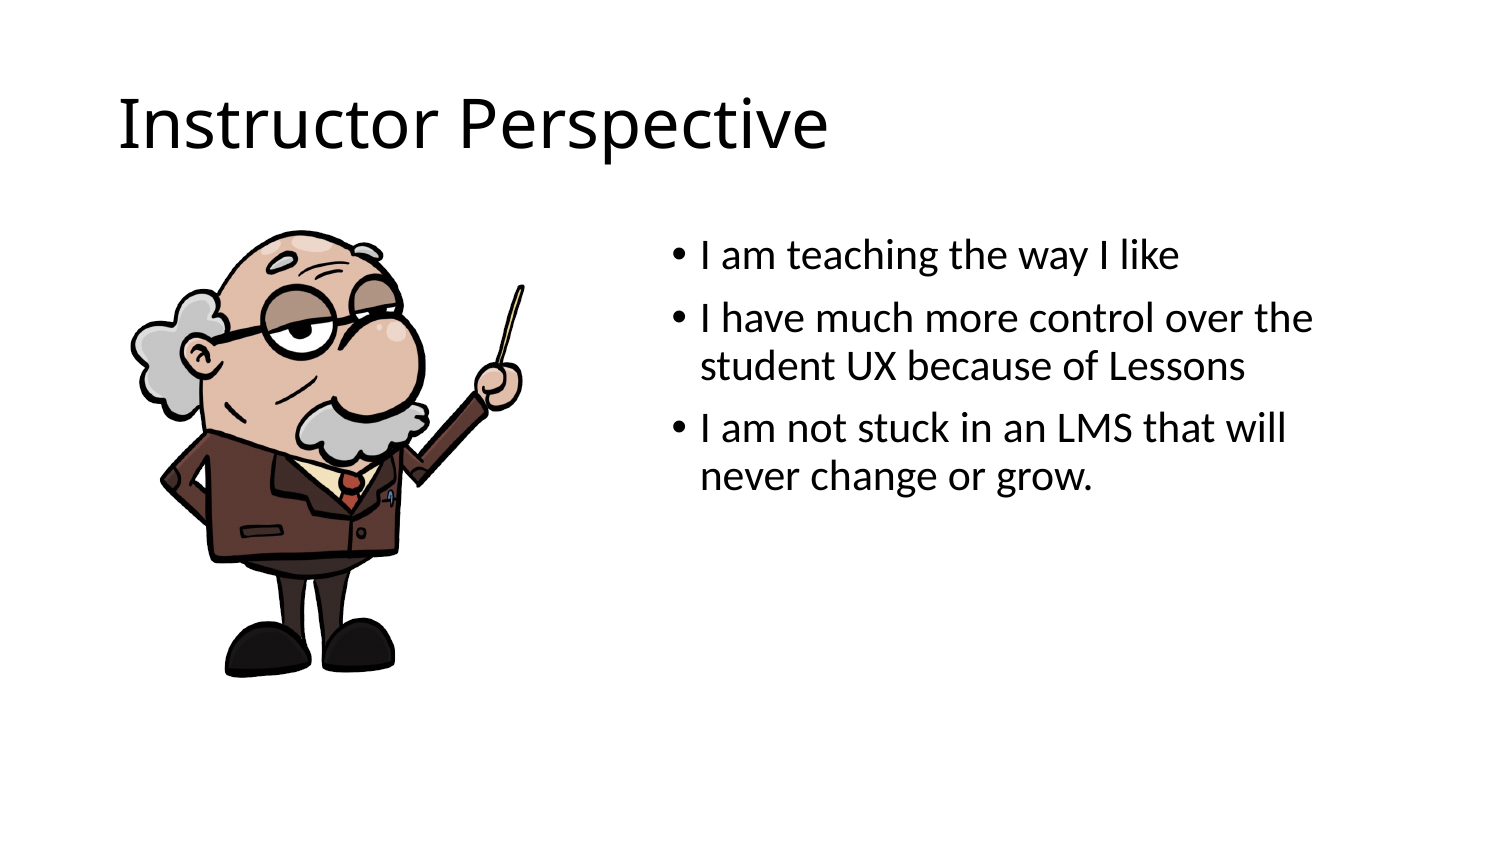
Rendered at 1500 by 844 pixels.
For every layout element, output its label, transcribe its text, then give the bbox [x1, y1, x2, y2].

picture [15, 159, 579, 723]
title Instructor Perspective [103, 44, 1397, 208]
list I am teaching the way I like I have much more control over the student UX because of Lessons I am not stuck in an LMS that will never change or grow. [656, 224, 1397, 760]
